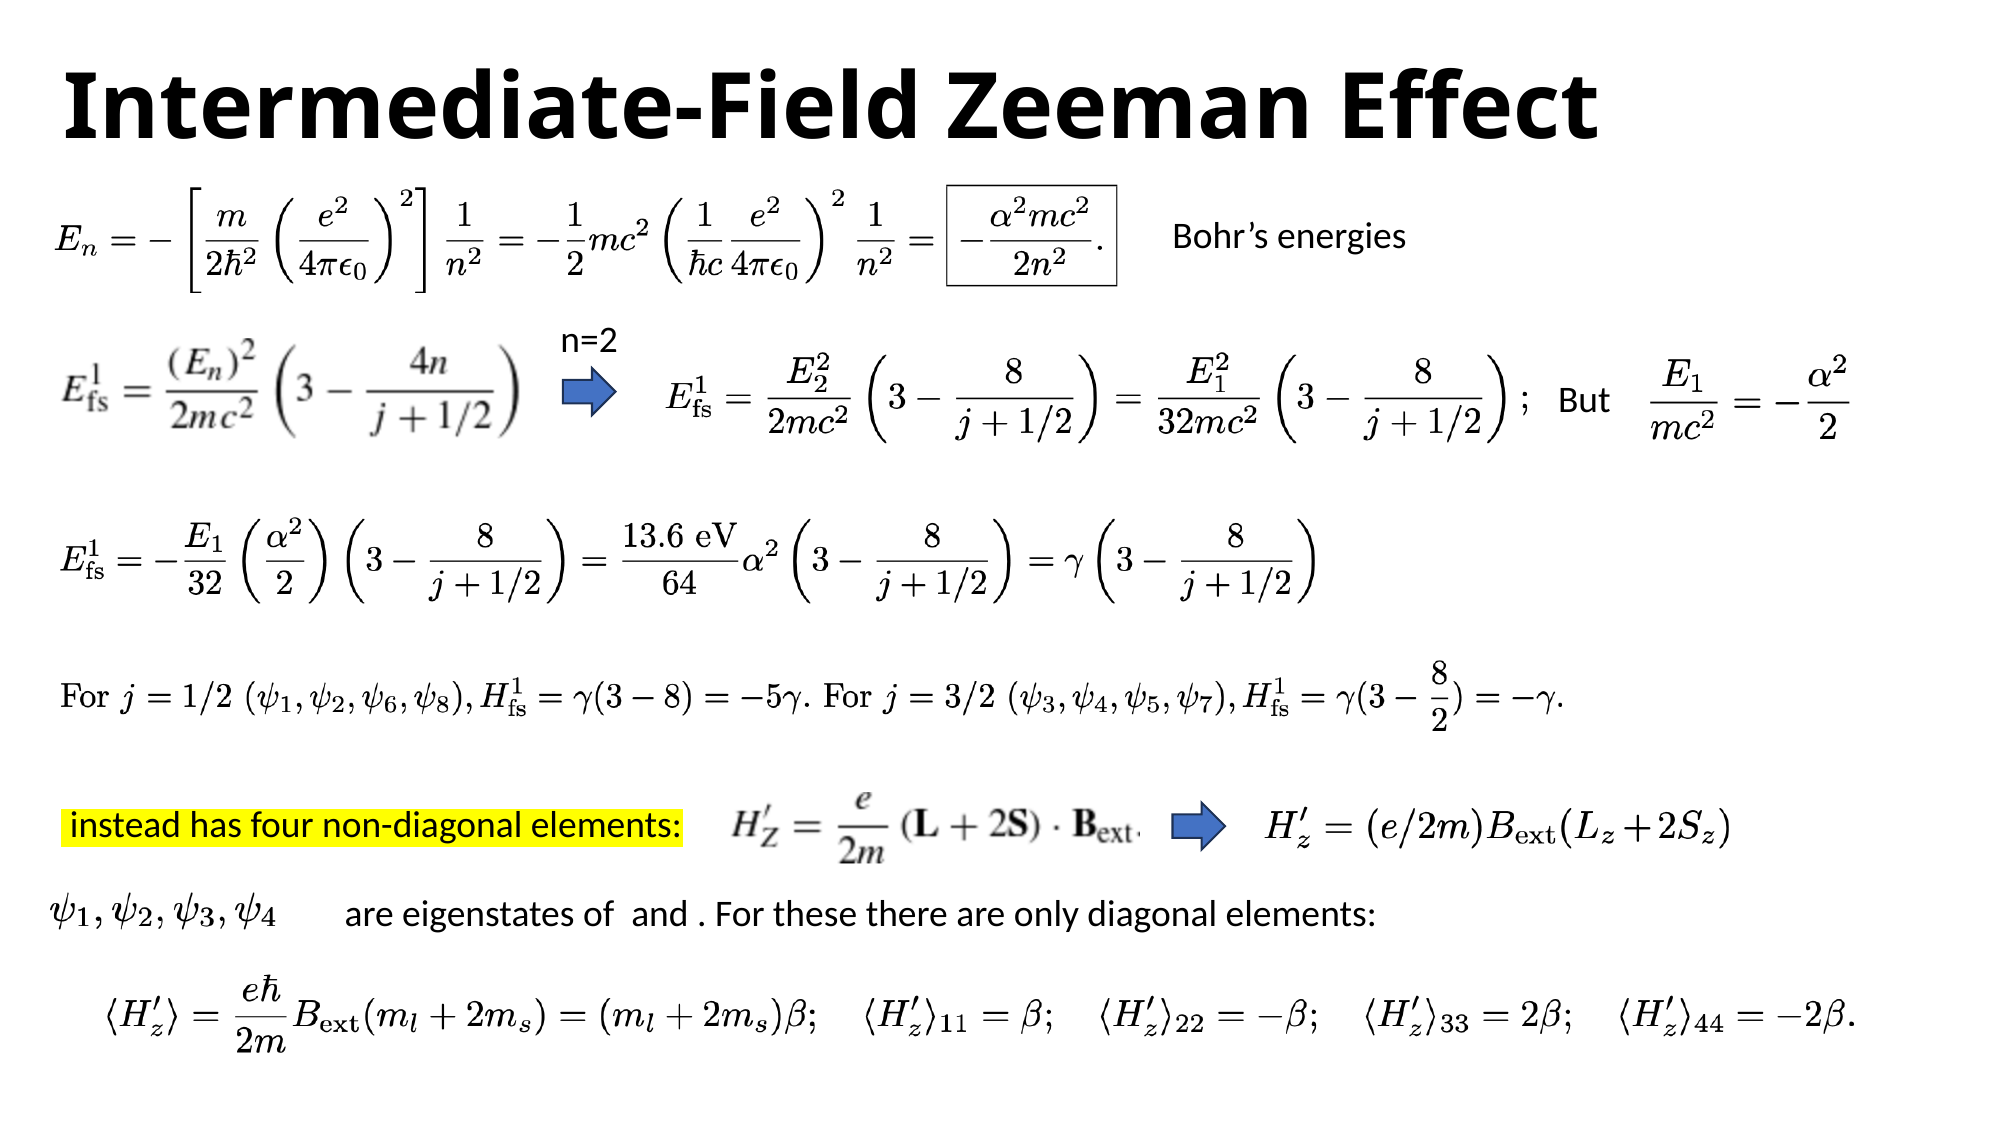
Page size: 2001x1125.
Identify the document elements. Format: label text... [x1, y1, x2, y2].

picture [48, 490, 1324, 615]
text_box Intermediate-Field Zeeman Effect [48, 0, 1774, 218]
text_box [1171, 800, 1227, 853]
picture [718, 768, 1140, 875]
picture [659, 335, 1535, 453]
text_box But [1543, 368, 1635, 428]
text_box Bohr’s energies [1157, 203, 1422, 264]
text_box n=2 [545, 307, 633, 368]
picture [48, 331, 526, 452]
picture [48, 652, 1575, 739]
picture [48, 174, 1130, 294]
picture [1643, 338, 1863, 453]
picture [41, 875, 288, 940]
picture [95, 967, 1863, 1057]
text_box [561, 368, 617, 418]
picture [1257, 790, 1740, 855]
